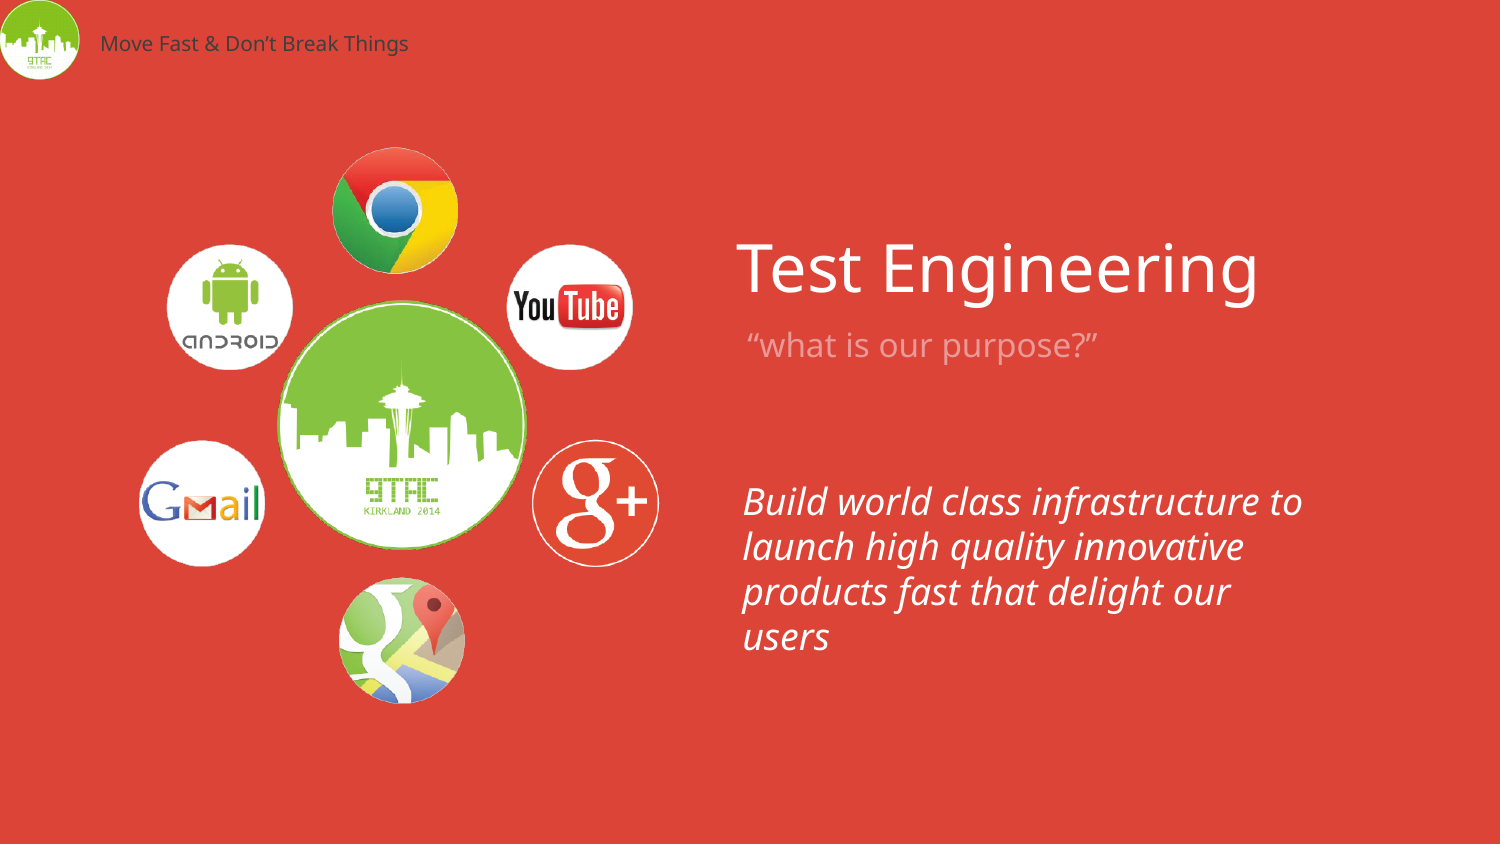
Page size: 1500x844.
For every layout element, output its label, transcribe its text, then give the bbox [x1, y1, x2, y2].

picture [129, 137, 667, 707]
text_box Build world class infrastructure to launch high quality innovative products fast that delight our users [727, 462, 1330, 627]
text_box Test Engineering [721, 210, 1335, 278]
text_box Move Fast & Don’t Break Things [85, 15, 485, 64]
picture [0, 0, 80, 80]
text_box “what is our purpose?” [732, 308, 1345, 376]
